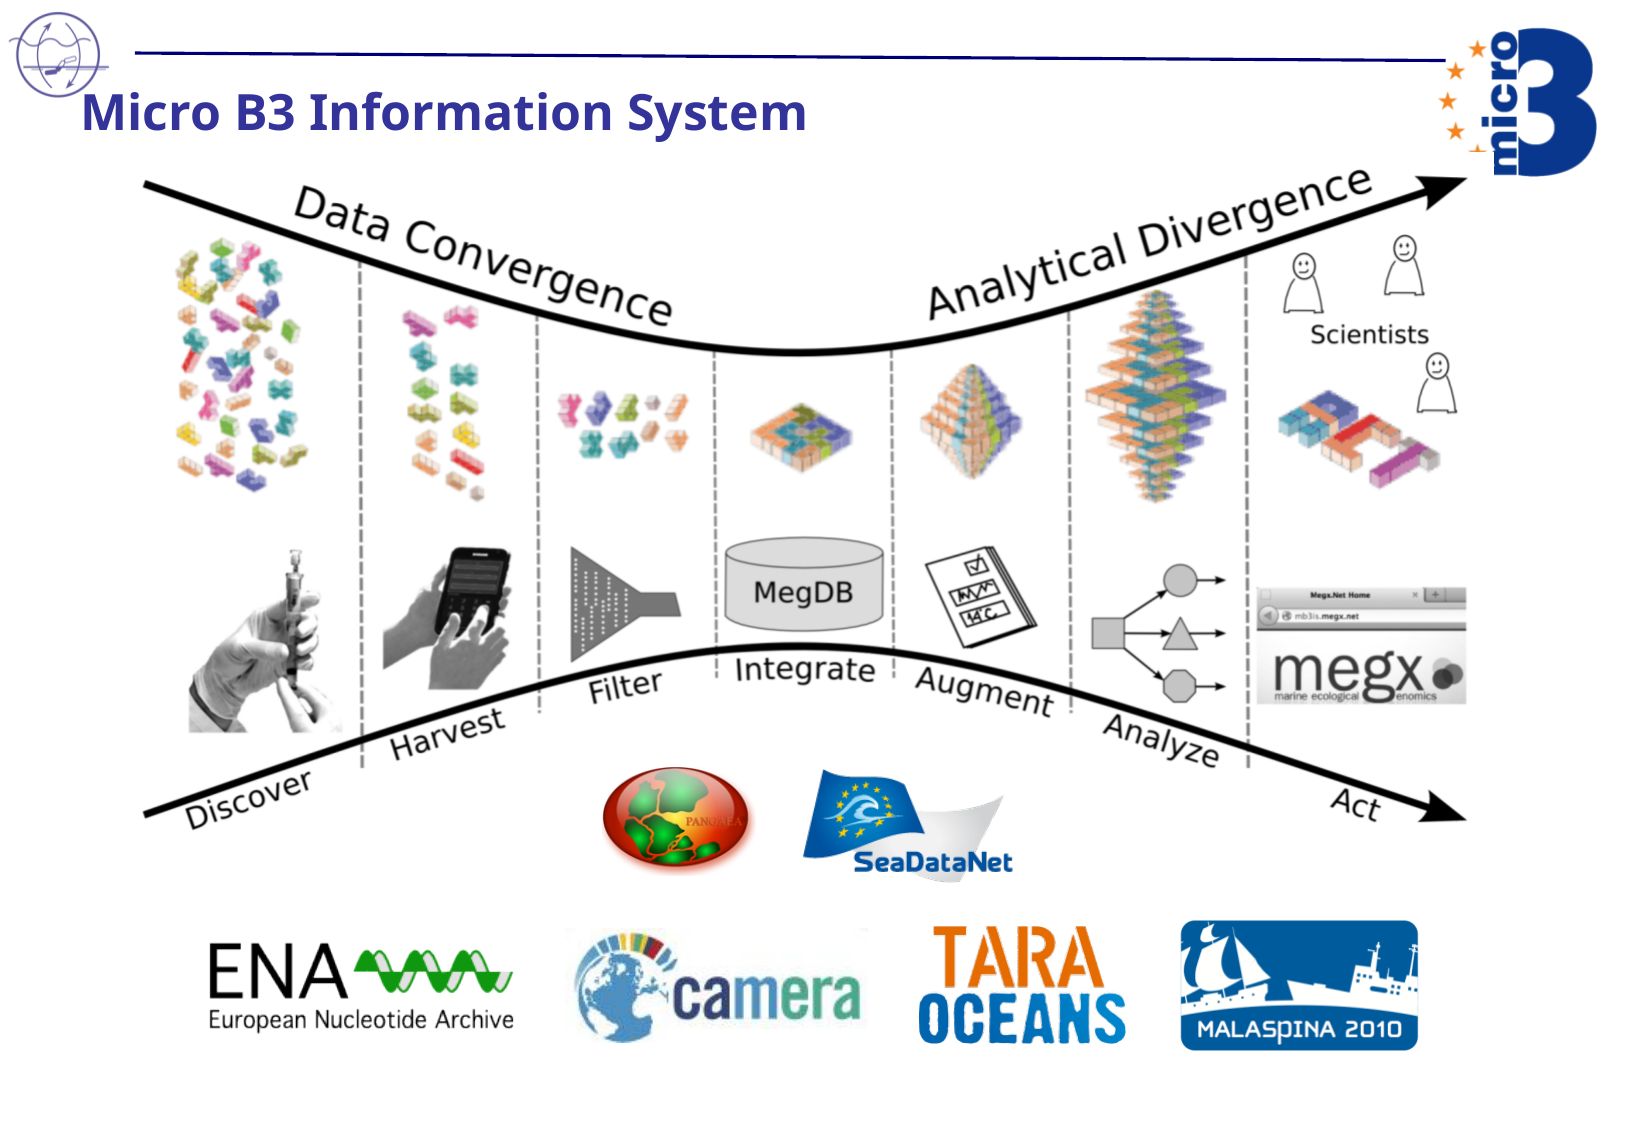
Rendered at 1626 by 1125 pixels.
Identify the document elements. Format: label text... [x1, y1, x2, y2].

picture [1175, 917, 1422, 1053]
picture [200, 930, 522, 1040]
title Micro B3 Information System [79, 62, 1434, 159]
picture [107, 25, 1603, 883]
picture [0, 0, 115, 105]
picture [911, 923, 1132, 1048]
picture [565, 927, 868, 1043]
